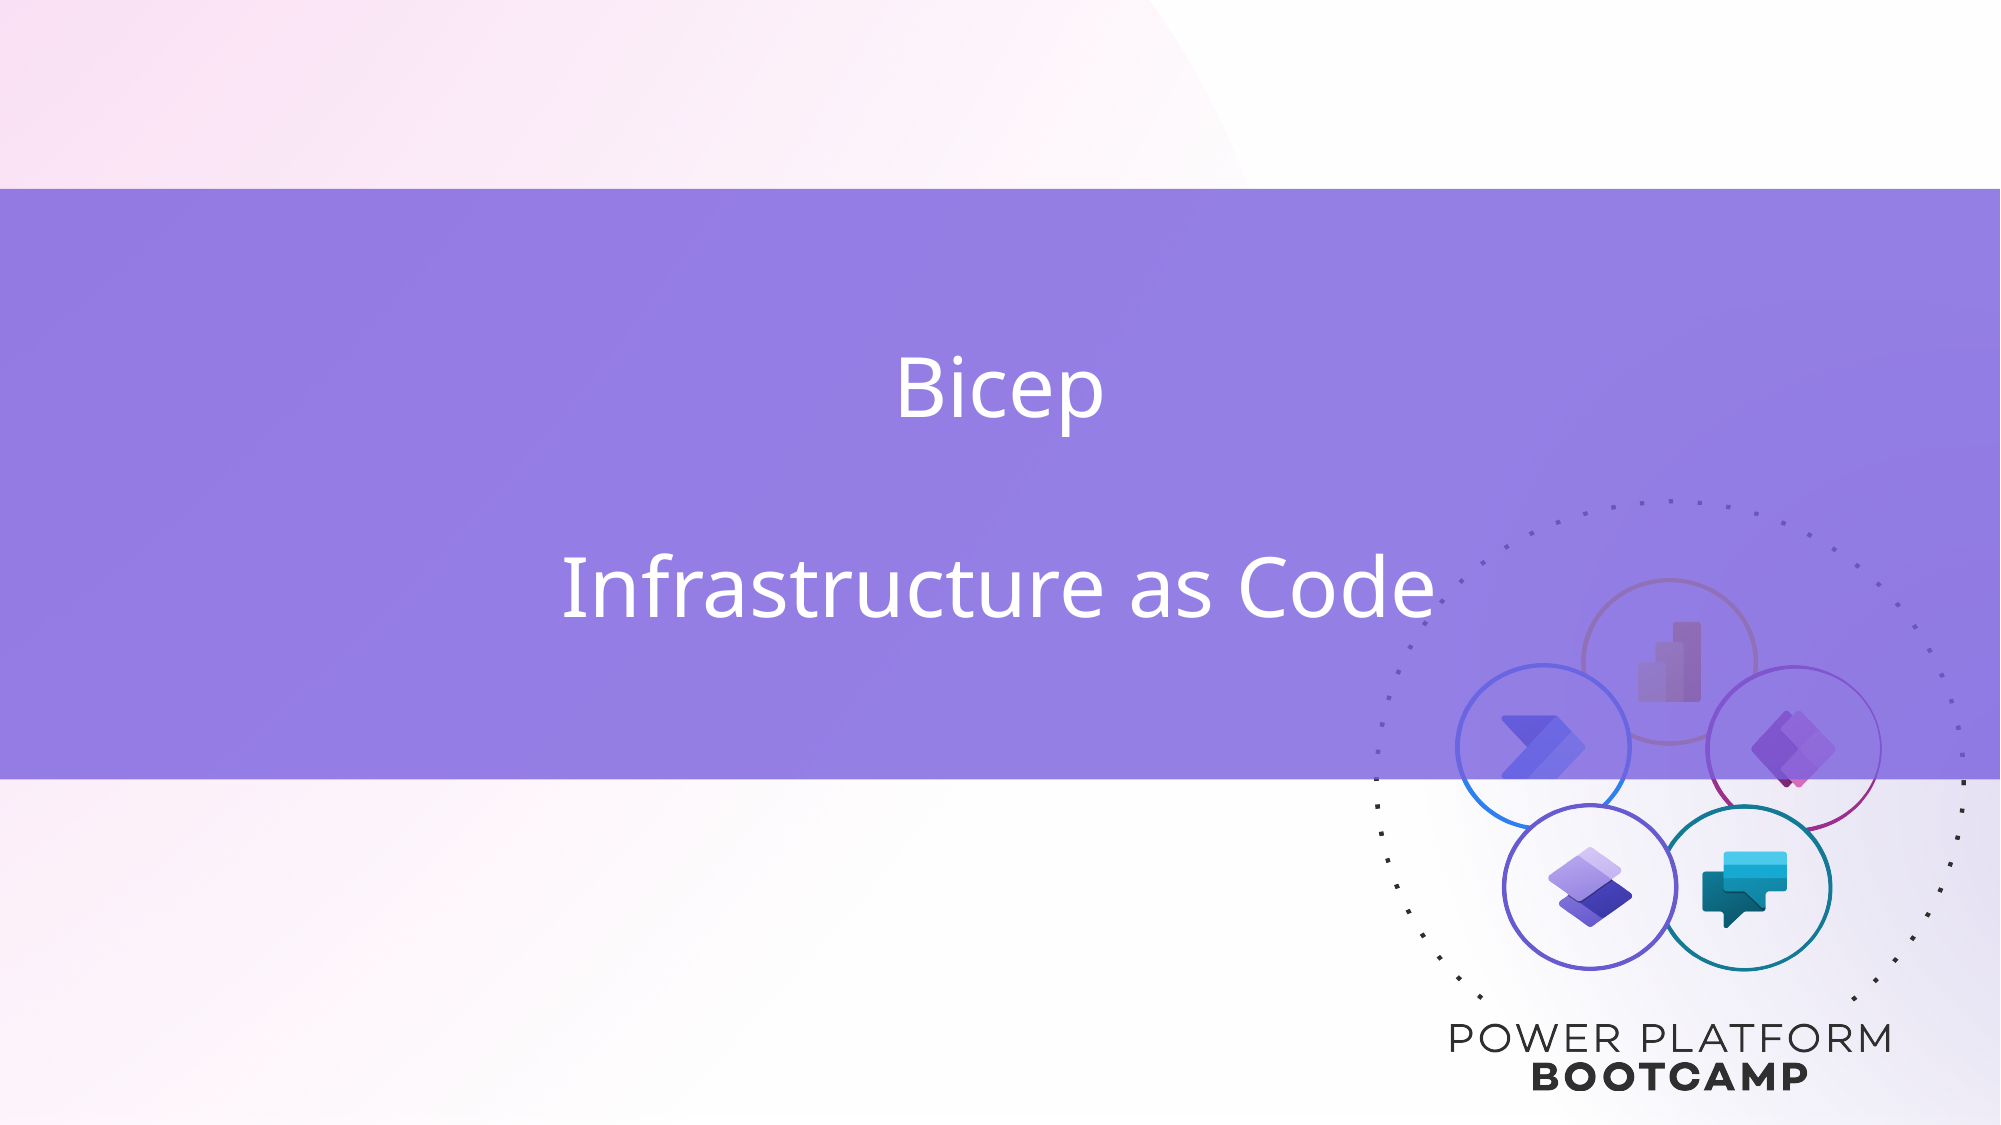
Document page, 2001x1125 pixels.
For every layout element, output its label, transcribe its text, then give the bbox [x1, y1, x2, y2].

picture [0, 0, 2001, 1125]
text_box Bicep Infrastructure as Code [0, 188, 2000, 780]
